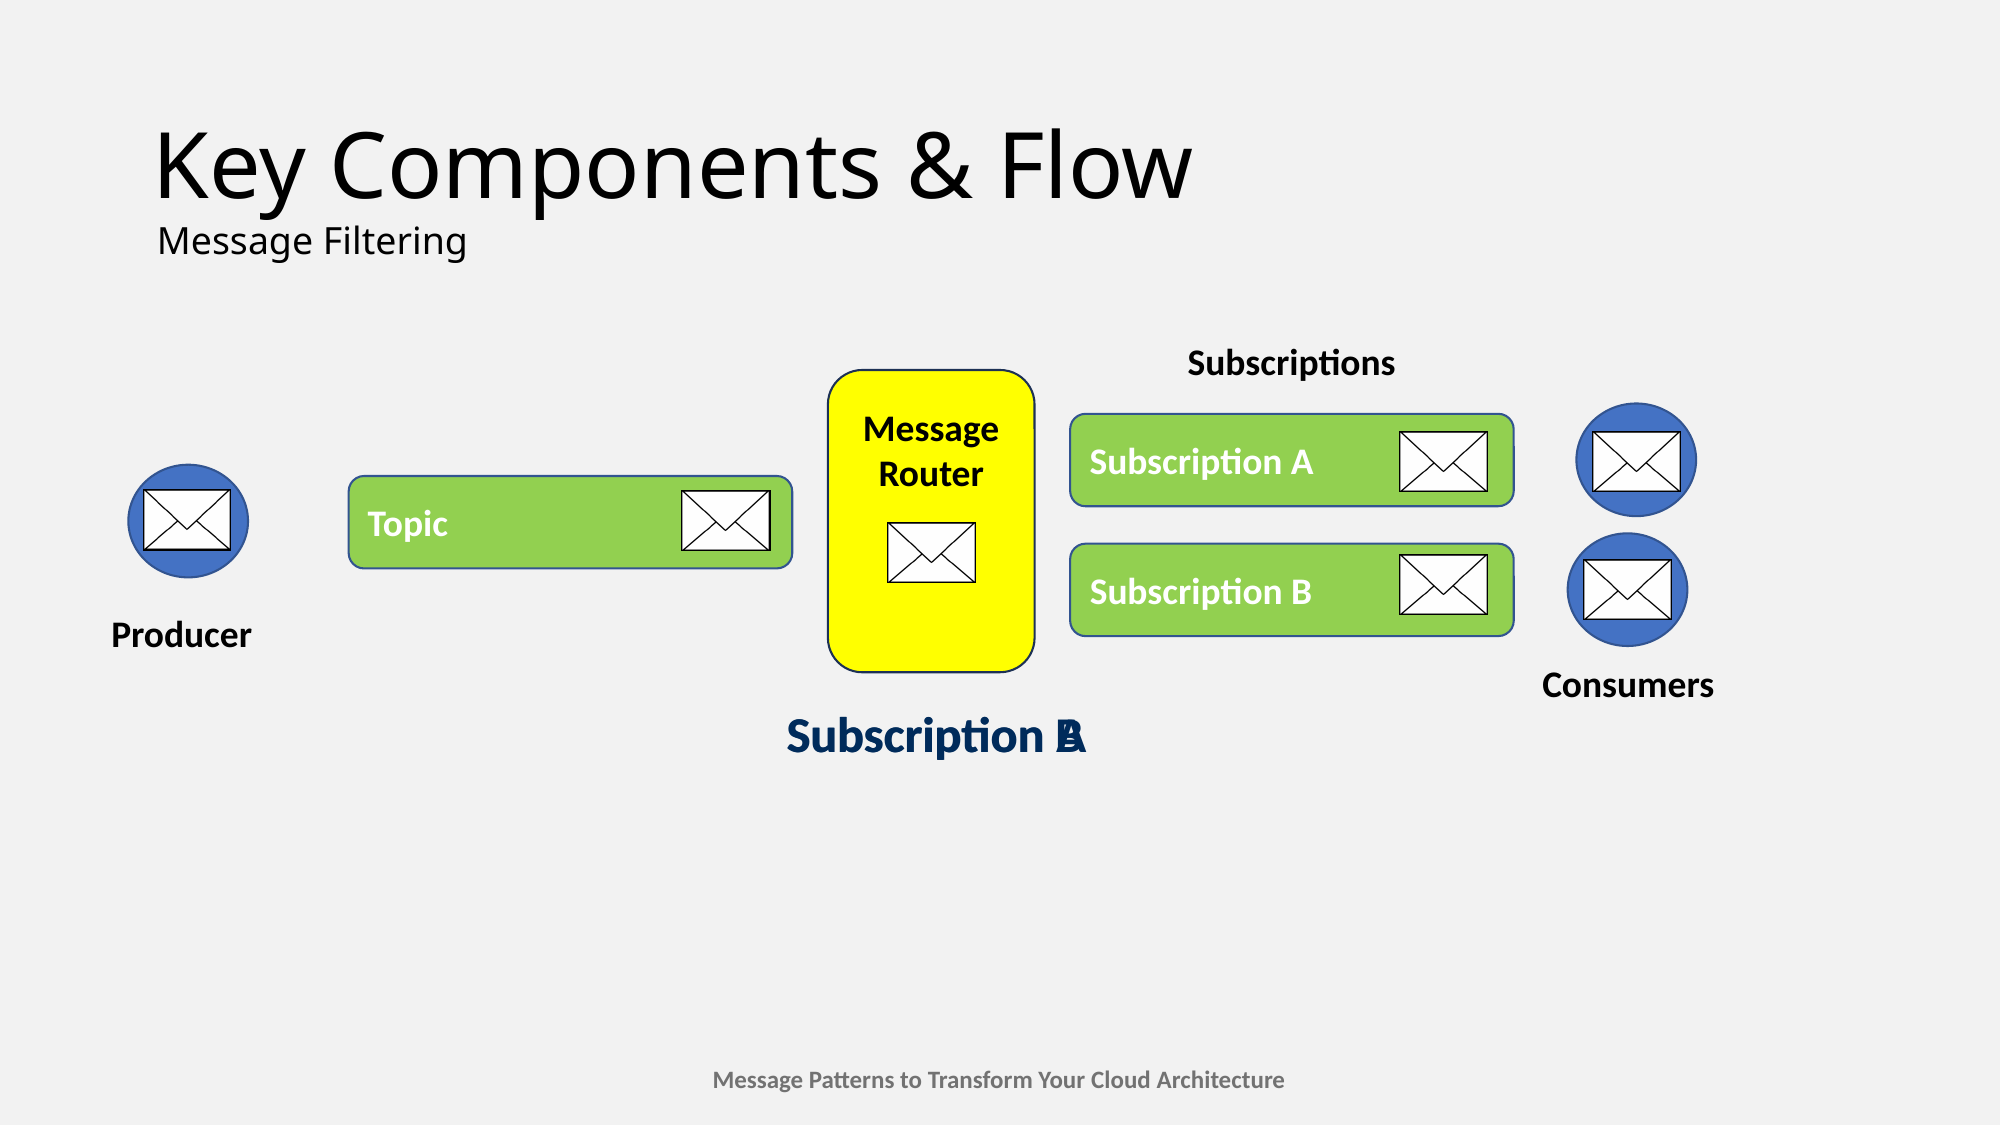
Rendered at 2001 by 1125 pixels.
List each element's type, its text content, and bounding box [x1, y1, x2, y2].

picture [1399, 431, 1488, 492]
text_box Consumers [1527, 652, 1730, 713]
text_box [1070, 413, 1514, 507]
text_box [1575, 402, 1698, 518]
text_box Subscriptions [1172, 330, 1411, 391]
picture [681, 490, 771, 551]
picture [1583, 559, 1672, 620]
picture [1592, 431, 1681, 492]
text_box [127, 463, 250, 579]
text_box Message Filtering [142, 209, 484, 270]
text_box [1566, 532, 1689, 648]
text_box Producer [96, 602, 268, 662]
picture [143, 489, 231, 551]
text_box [1070, 543, 1514, 637]
title Key Components & Flow [137, 59, 1863, 278]
text_box Subscription B [771, 694, 1099, 770]
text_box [348, 475, 793, 569]
picture [887, 522, 976, 583]
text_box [827, 369, 1035, 673]
picture [1399, 554, 1488, 615]
